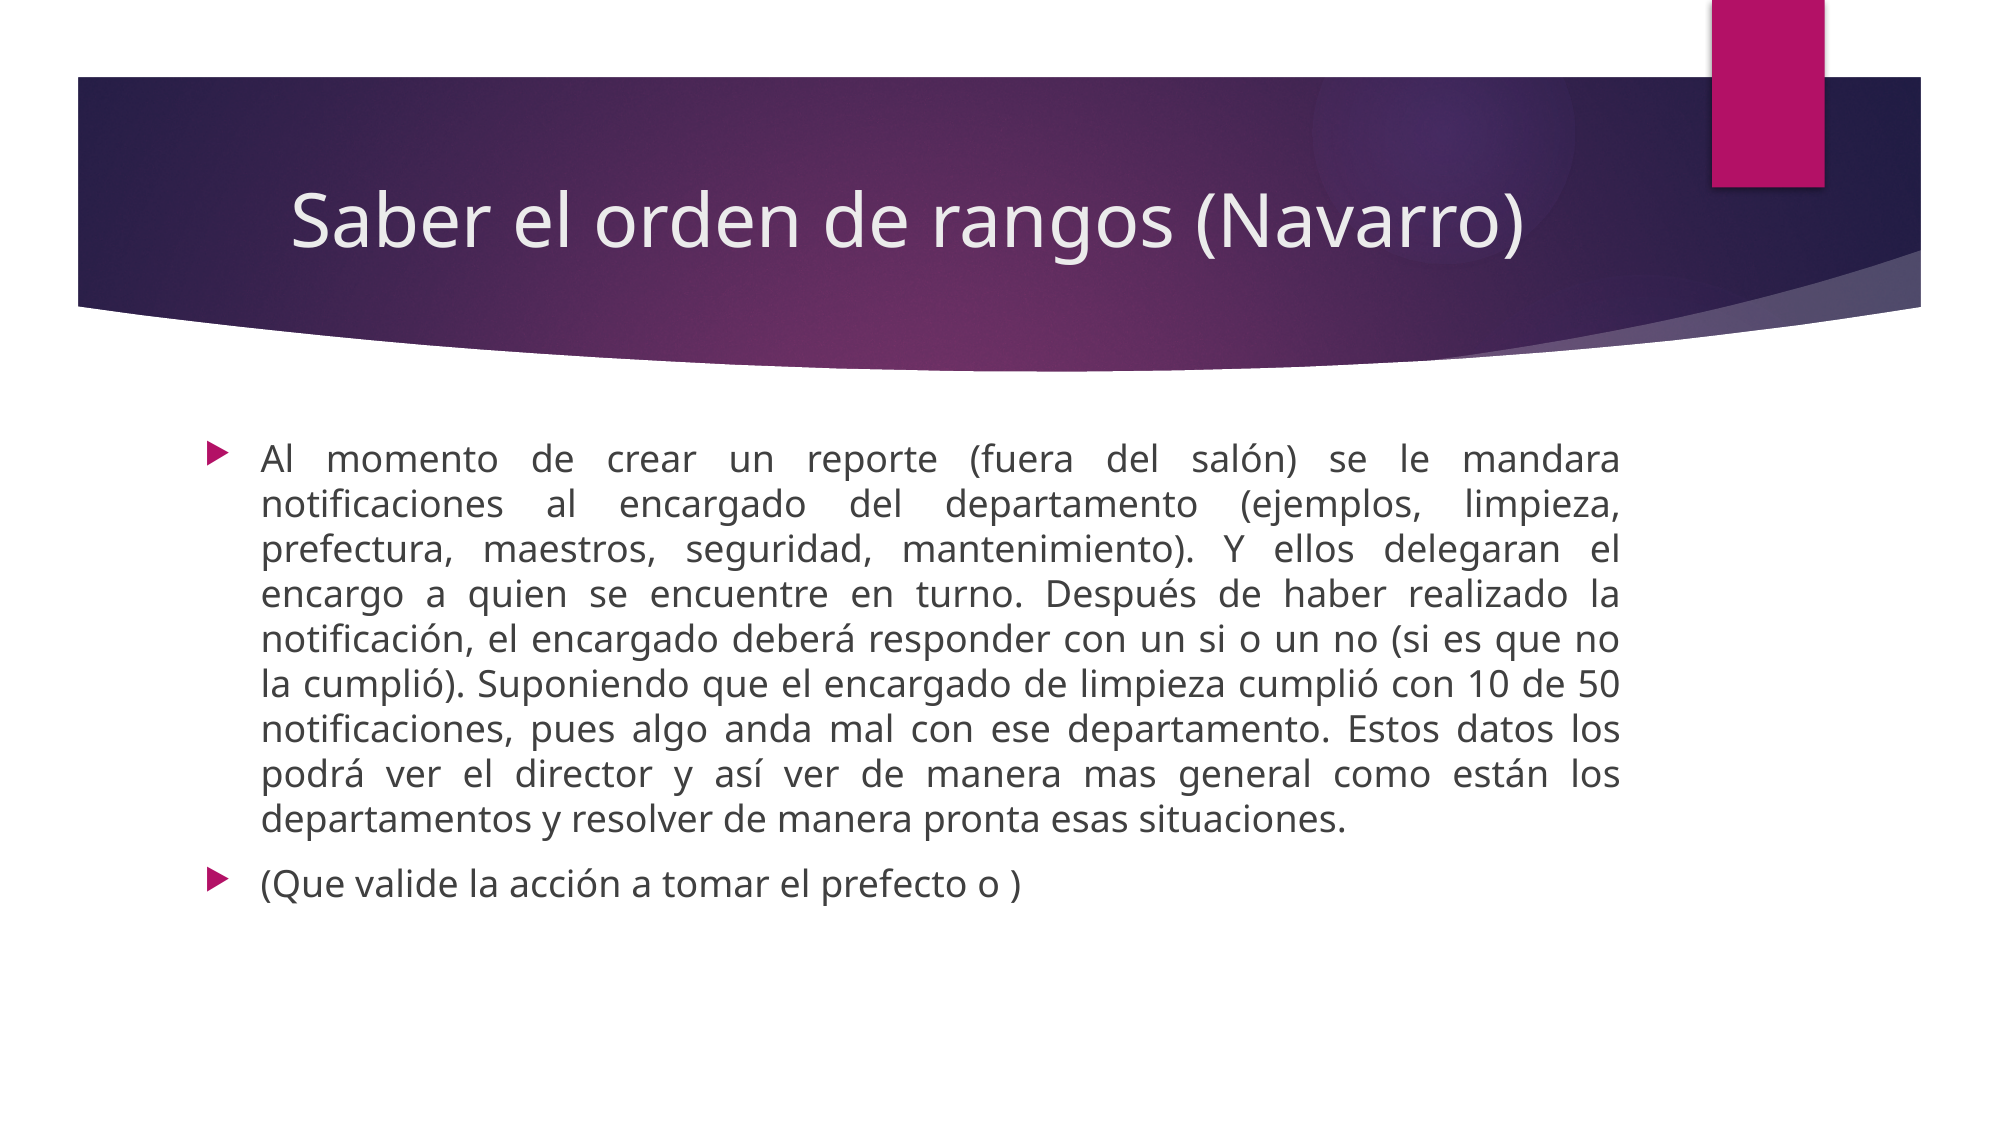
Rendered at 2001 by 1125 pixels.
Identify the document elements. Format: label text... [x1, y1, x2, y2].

title Saber el orden de rangos (Navarro) [189, 159, 1627, 276]
list Al momento de crear un reporte (fuera del salón) se le mandara notificaciones al encargado del departamento (ejemplos, limpieza, prefectura, maestros, seguridad, mantenimiento). Y ellos delegaran el encargo a quien se encuentre en turno. Después de haber realizado la notificación, el encargado deberá responder con un si o un no (si es que no la cumplió). Suponiendo que el encargado de limpieza cumplió con 10 de 50 notificaciones, pues algo anda mal con ese departamento. Estos datos los podrá ver el director y así ver de manera mas general como están los departamentos y resolver de manera pronta esas situaciones. (Que valide la acción a tomar el prefecto o ) [189, 427, 1638, 988]
